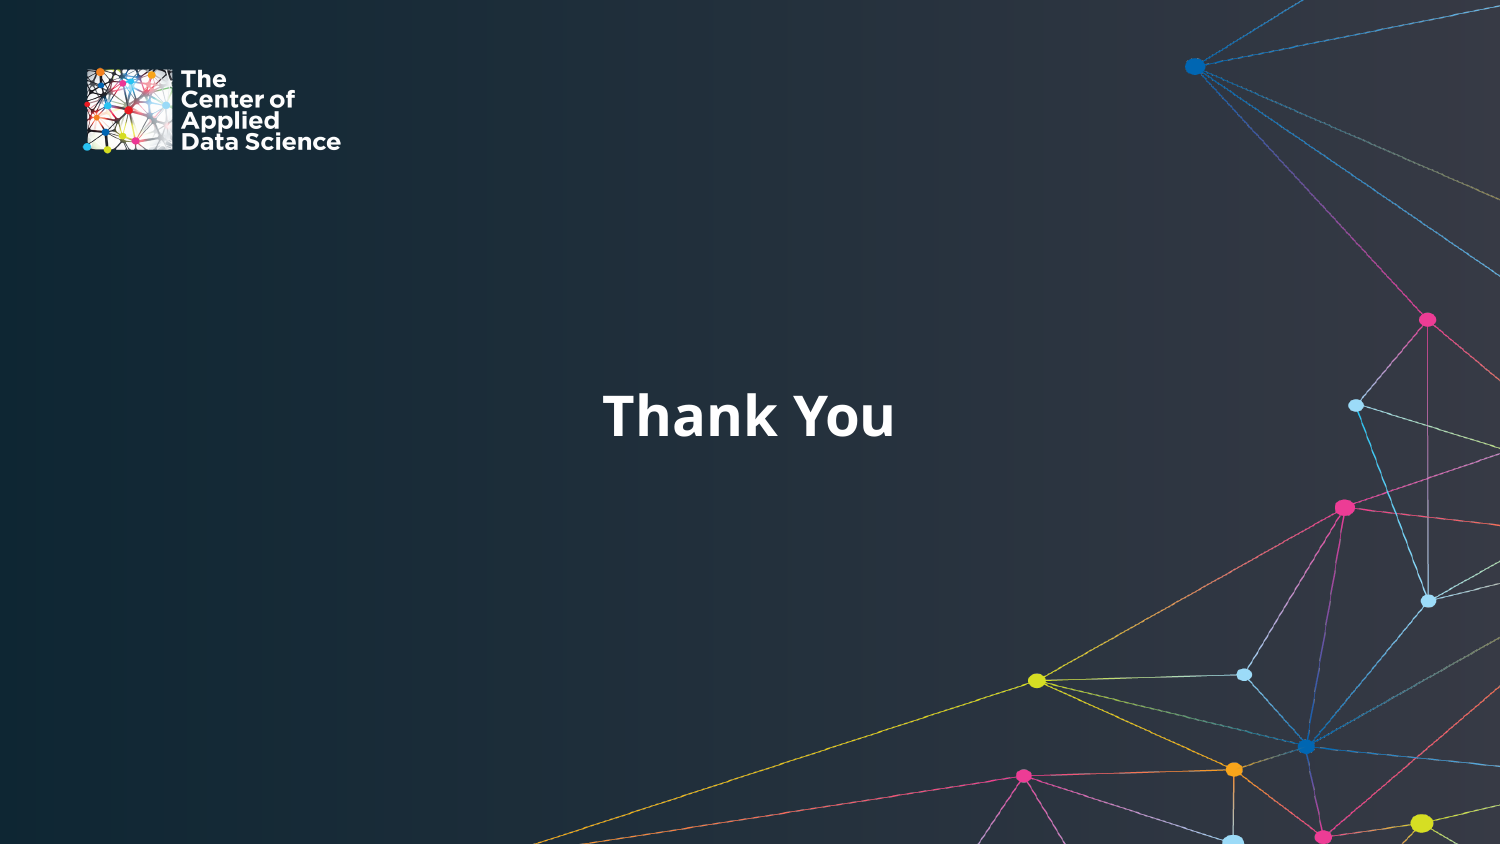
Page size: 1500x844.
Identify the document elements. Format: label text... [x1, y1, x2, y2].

picture [81, 66, 342, 155]
picture [481, 0, 1500, 844]
text_box Thank You [461, 374, 1039, 455]
